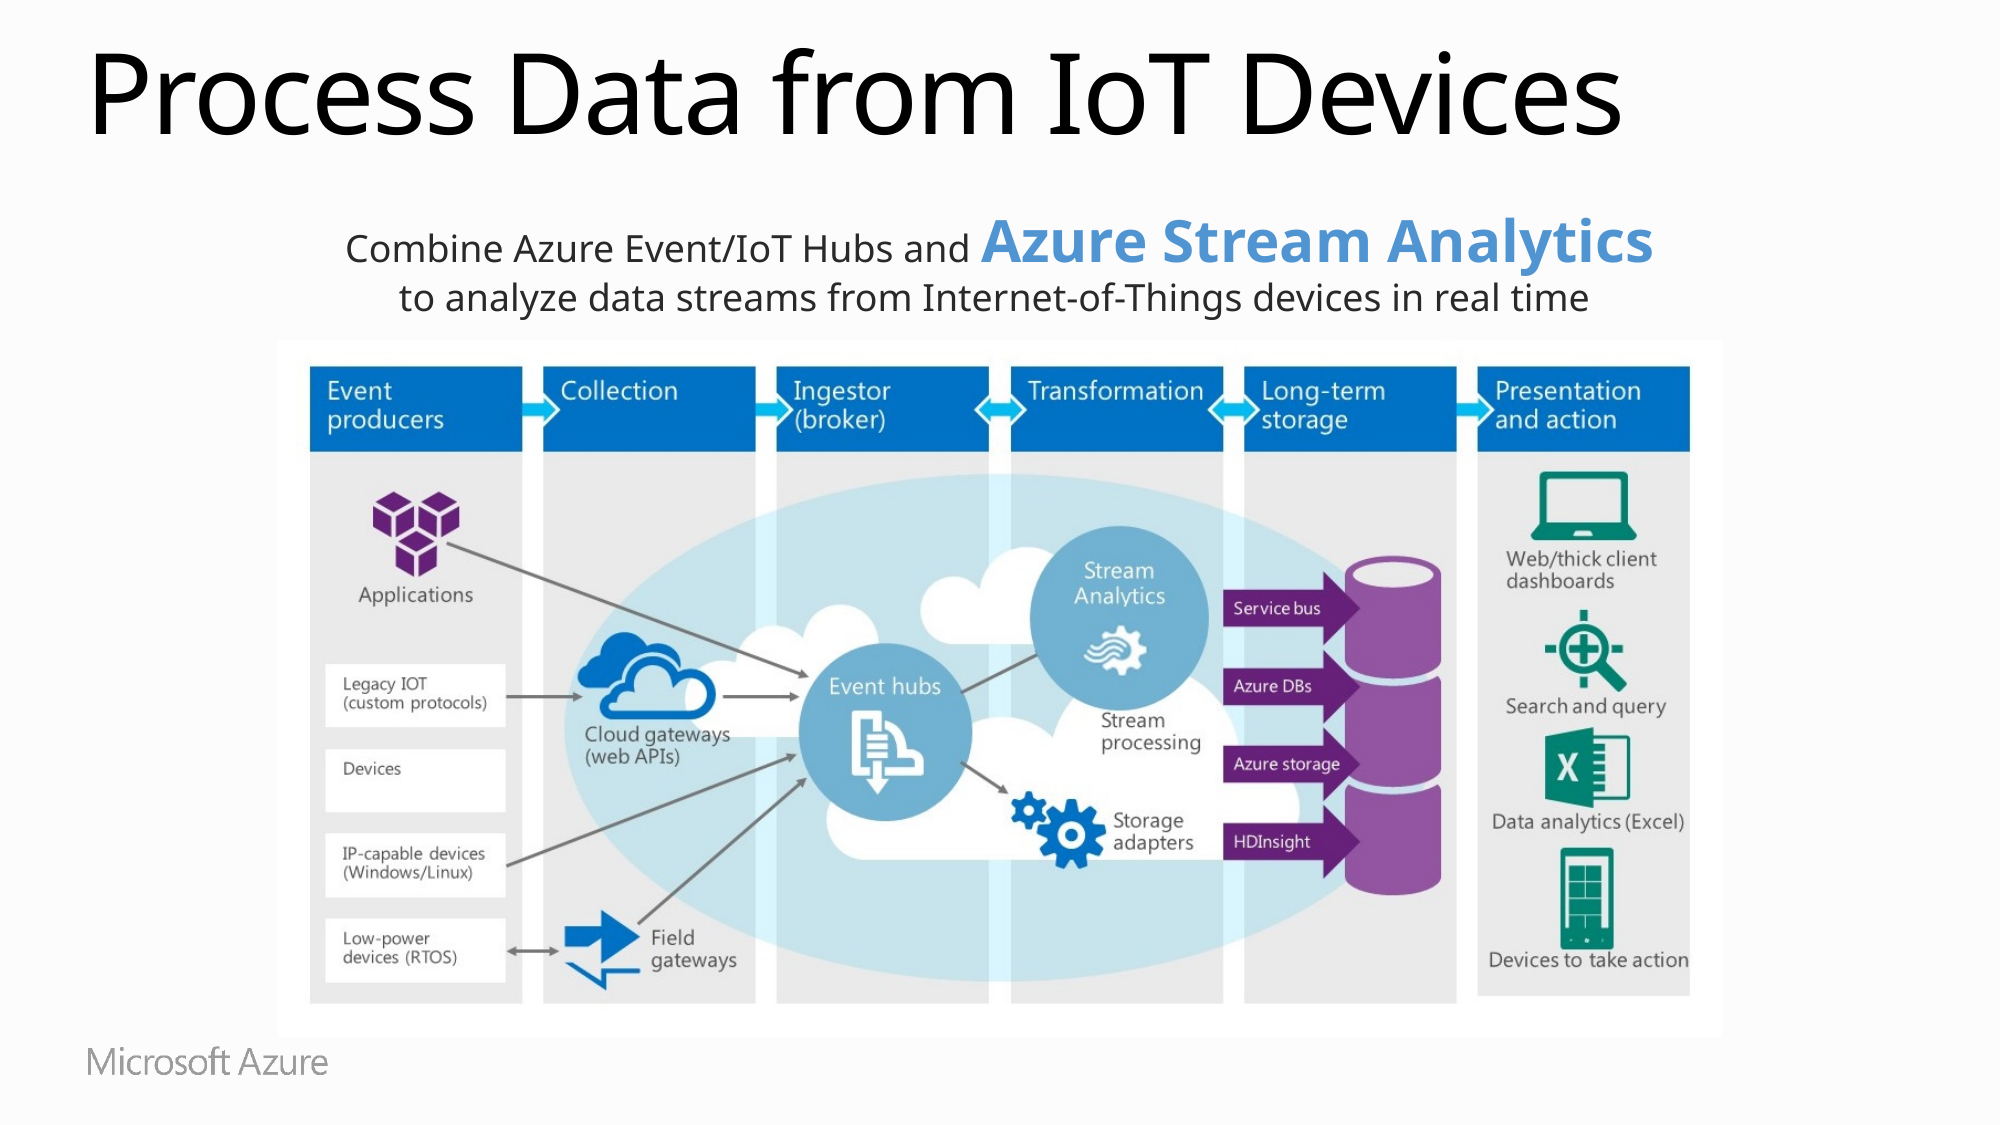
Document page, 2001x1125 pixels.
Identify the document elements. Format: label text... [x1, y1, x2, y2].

text_box Combine Azure Event/IoT Hubs and Azure Stream Analytics to analyze data streams from Internet-of-Things devices in real time [313, 196, 1687, 327]
picture [278, 340, 1723, 1039]
title Process Data from IoT Devices [85, 37, 1915, 161]
